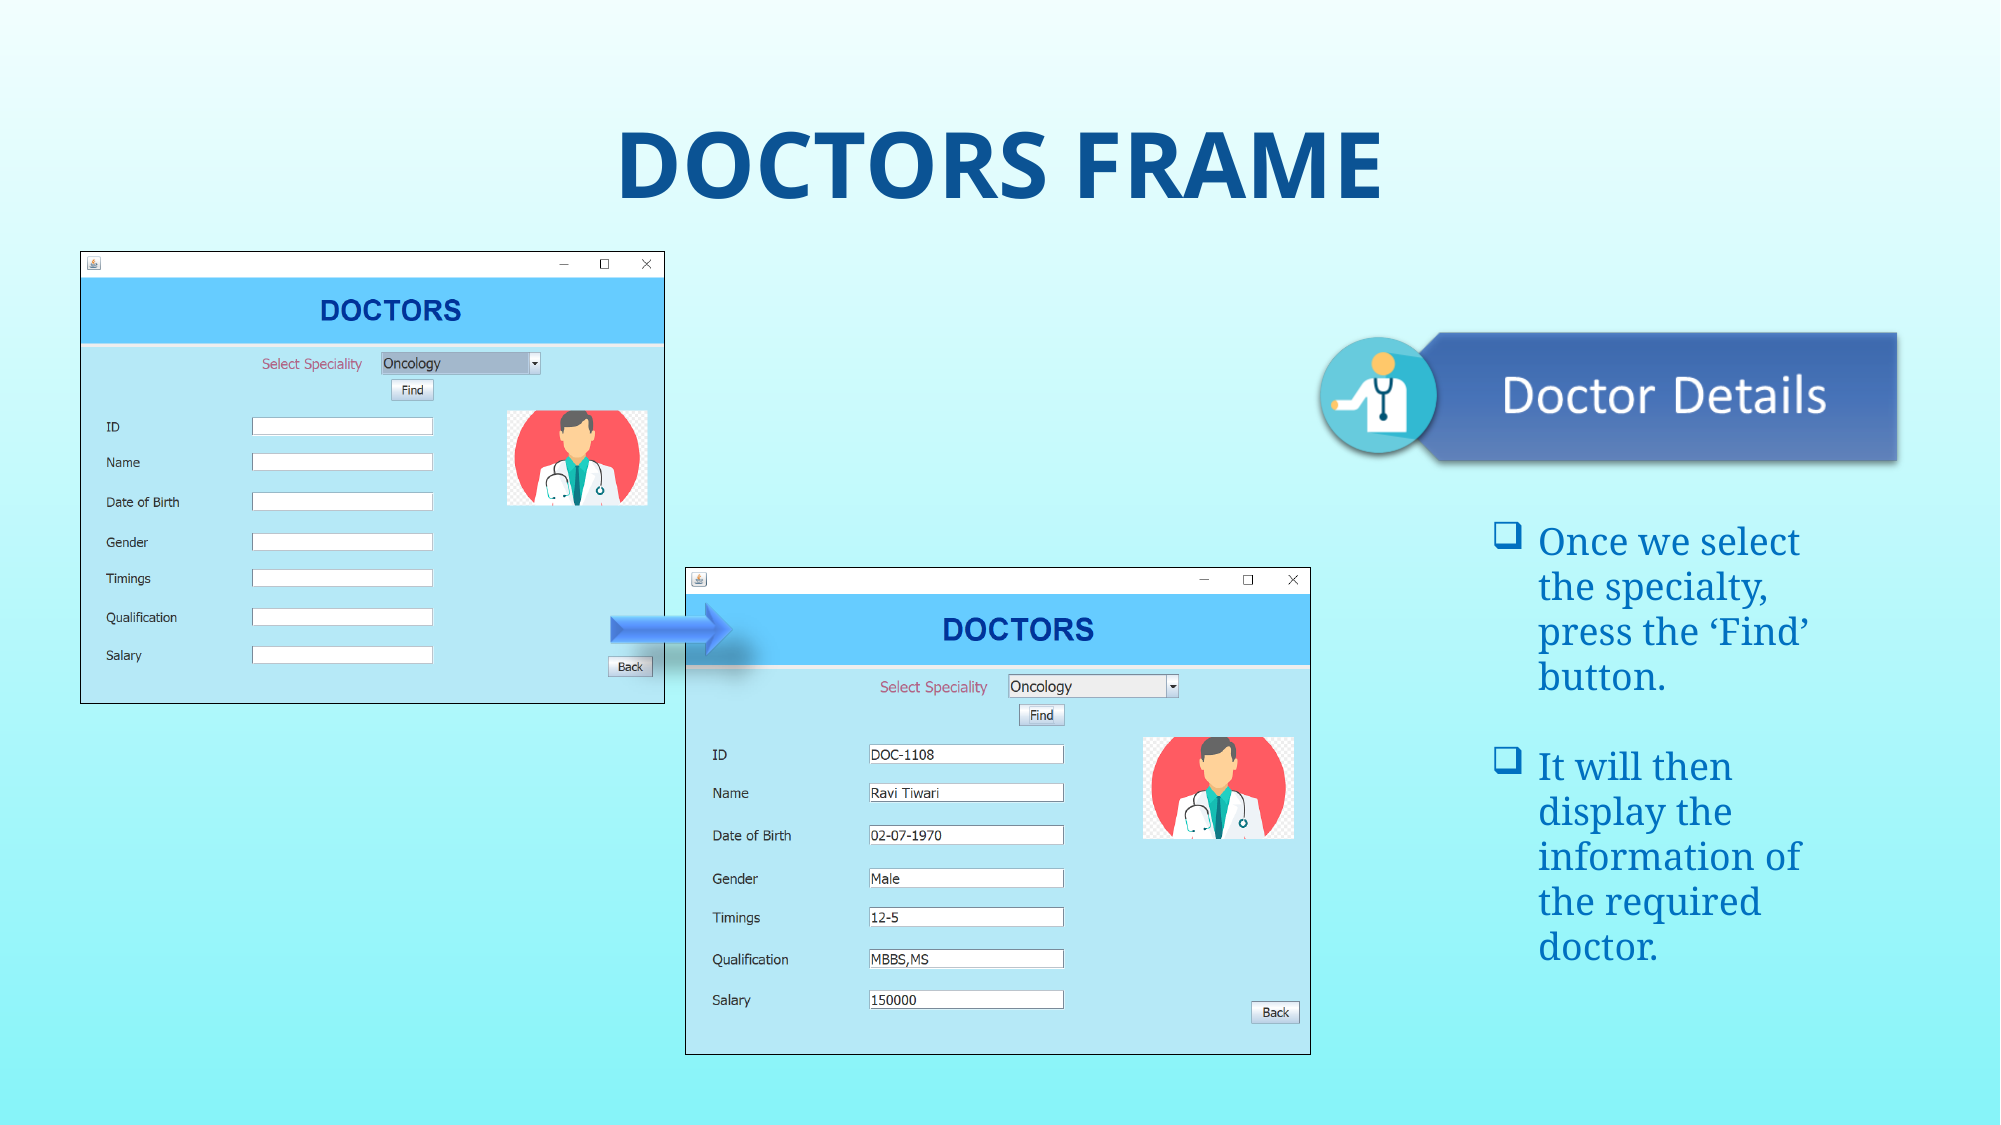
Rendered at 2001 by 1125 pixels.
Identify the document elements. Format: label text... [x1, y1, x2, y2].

text_box Once we select the specialty, press the ‘Find’ button. It will then display the information of the required doctor. [1476, 475, 1877, 976]
picture [80, 251, 1311, 1055]
title DOCTORS FRAME [137, 59, 1863, 278]
picture [1310, 325, 1908, 475]
